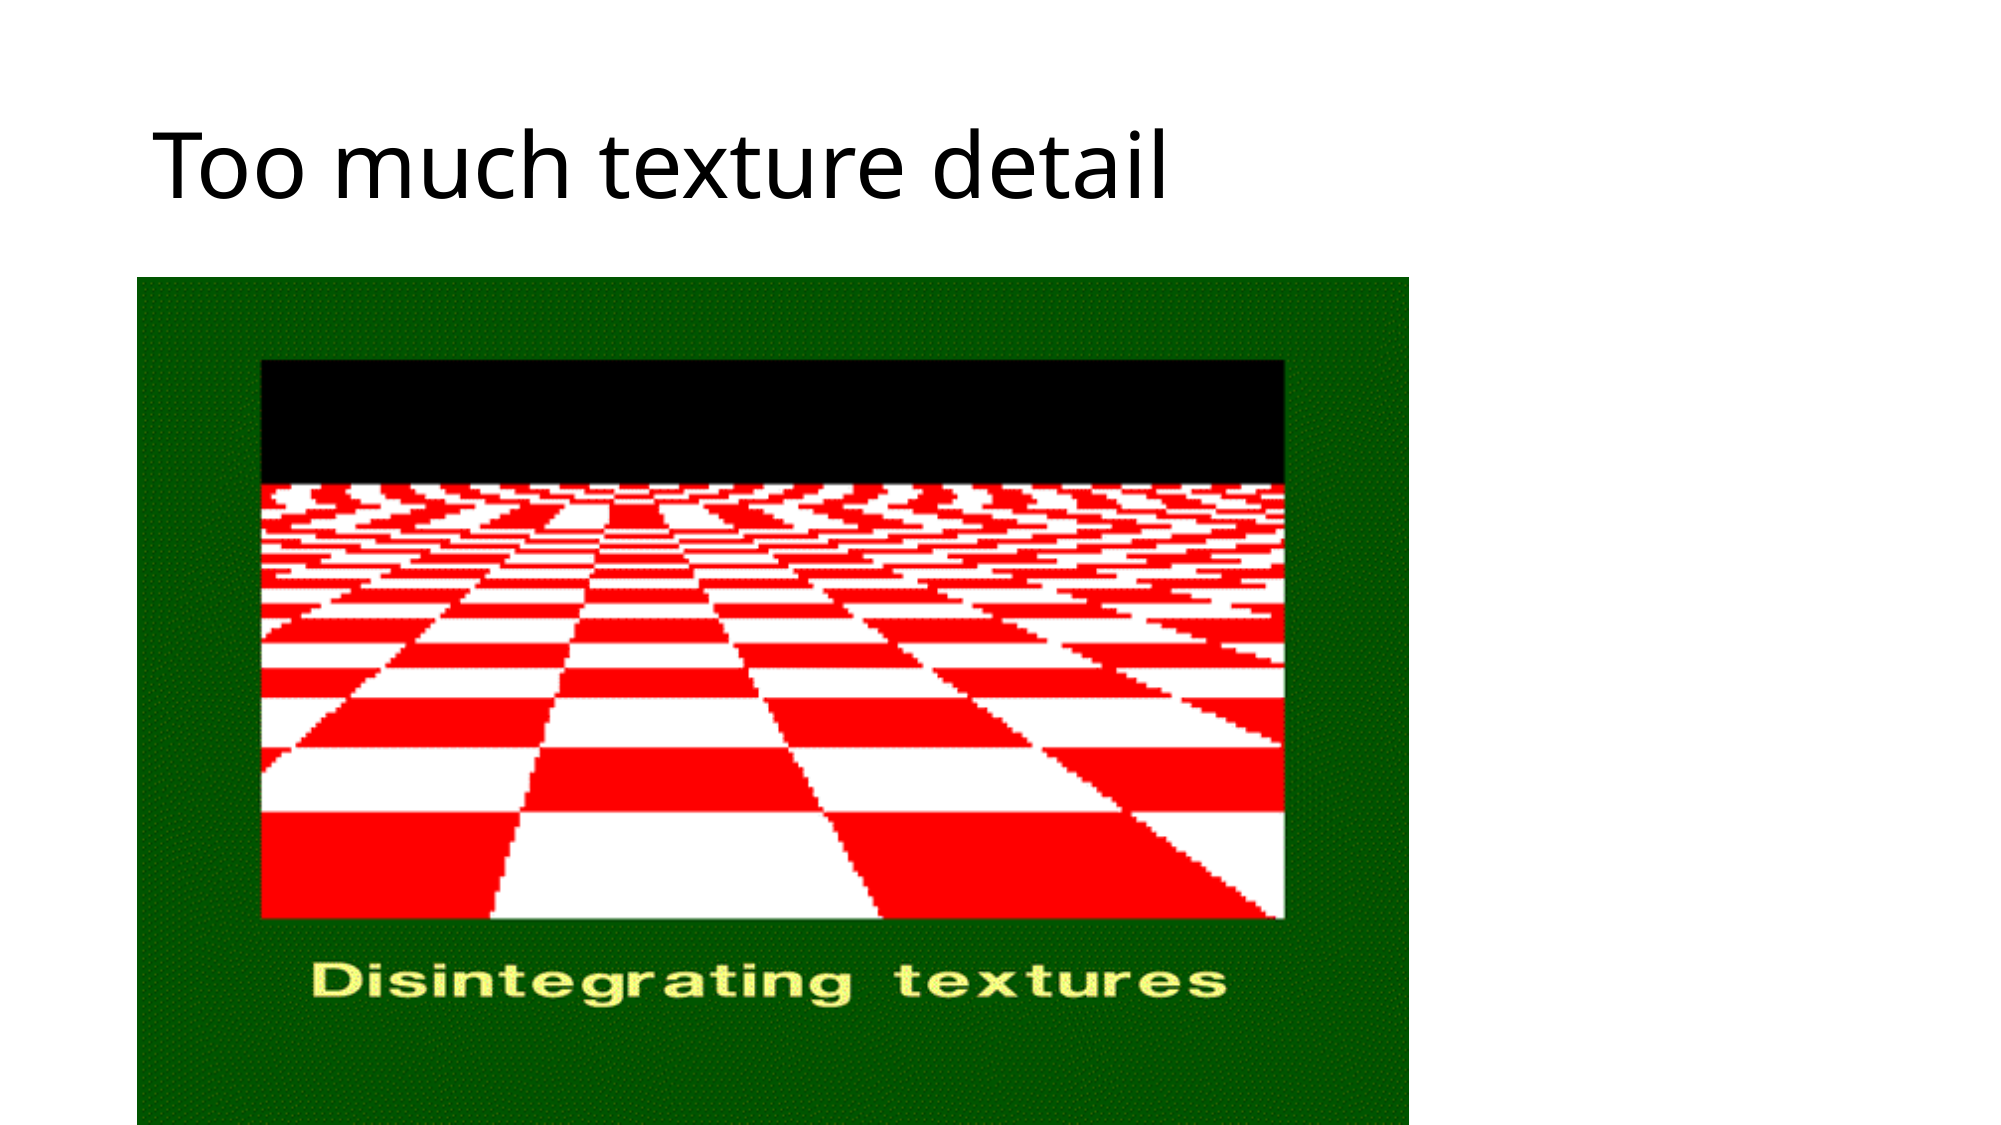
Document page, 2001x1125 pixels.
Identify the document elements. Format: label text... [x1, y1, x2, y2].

picture [137, 276, 1409, 1125]
title Too much texture detail [137, 59, 1863, 278]
